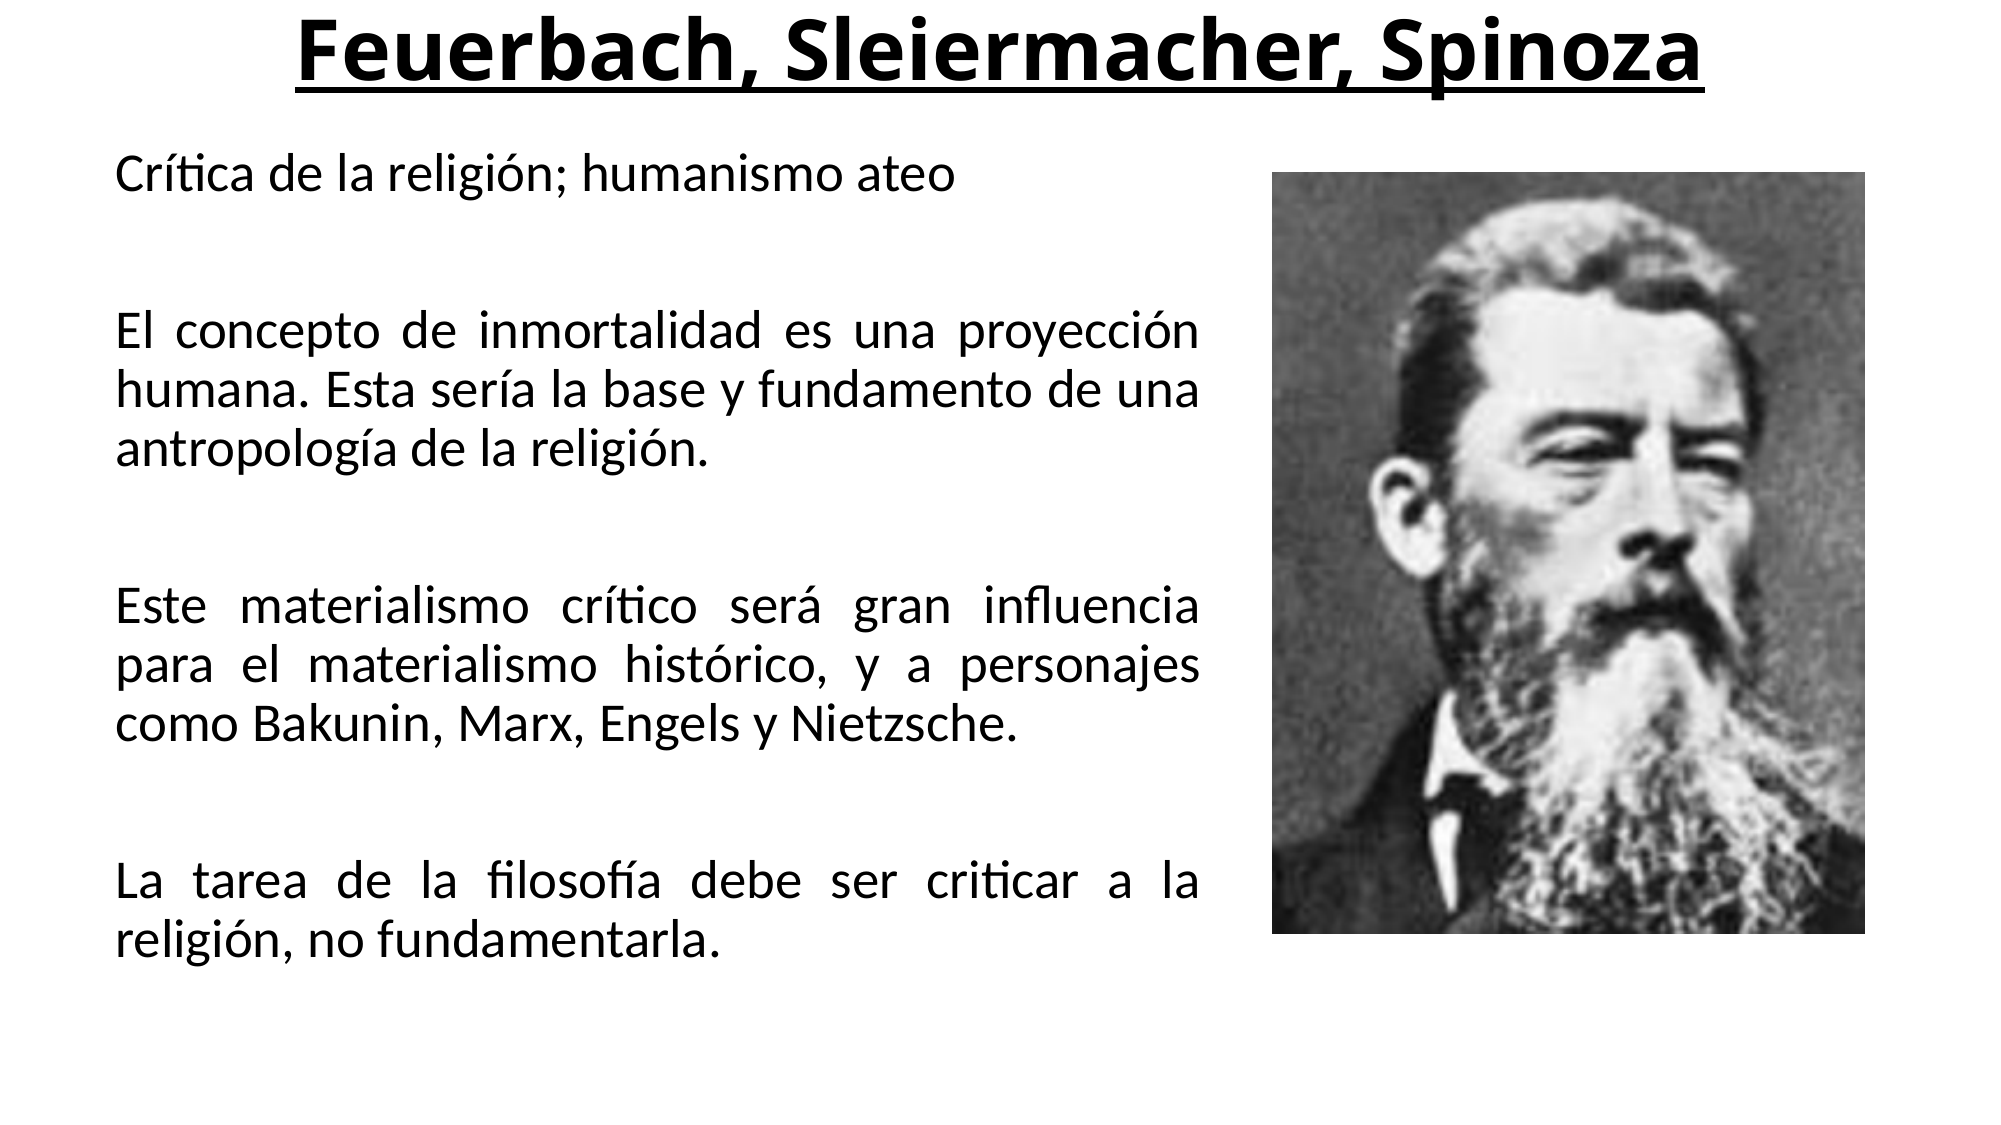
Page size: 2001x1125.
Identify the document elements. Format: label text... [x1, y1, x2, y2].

title Feuerbach, Sleiermacher, Spinoza [0, 0, 2000, 107]
picture [1272, 172, 1865, 934]
list Crítica de la religión; humanismo ateo El concepto de inmortalidad es una proyección humana. Esta sería la base y fundamento de una antropología de la religión. Este materialismo crítico será gran influencia para el materialismo histórico, y a personajes como Bakunin, Marx, Engels y Nietzsche. La tarea de la filosofía debe ser criticar a la religión, no fundamentarla. [100, 136, 1217, 995]
